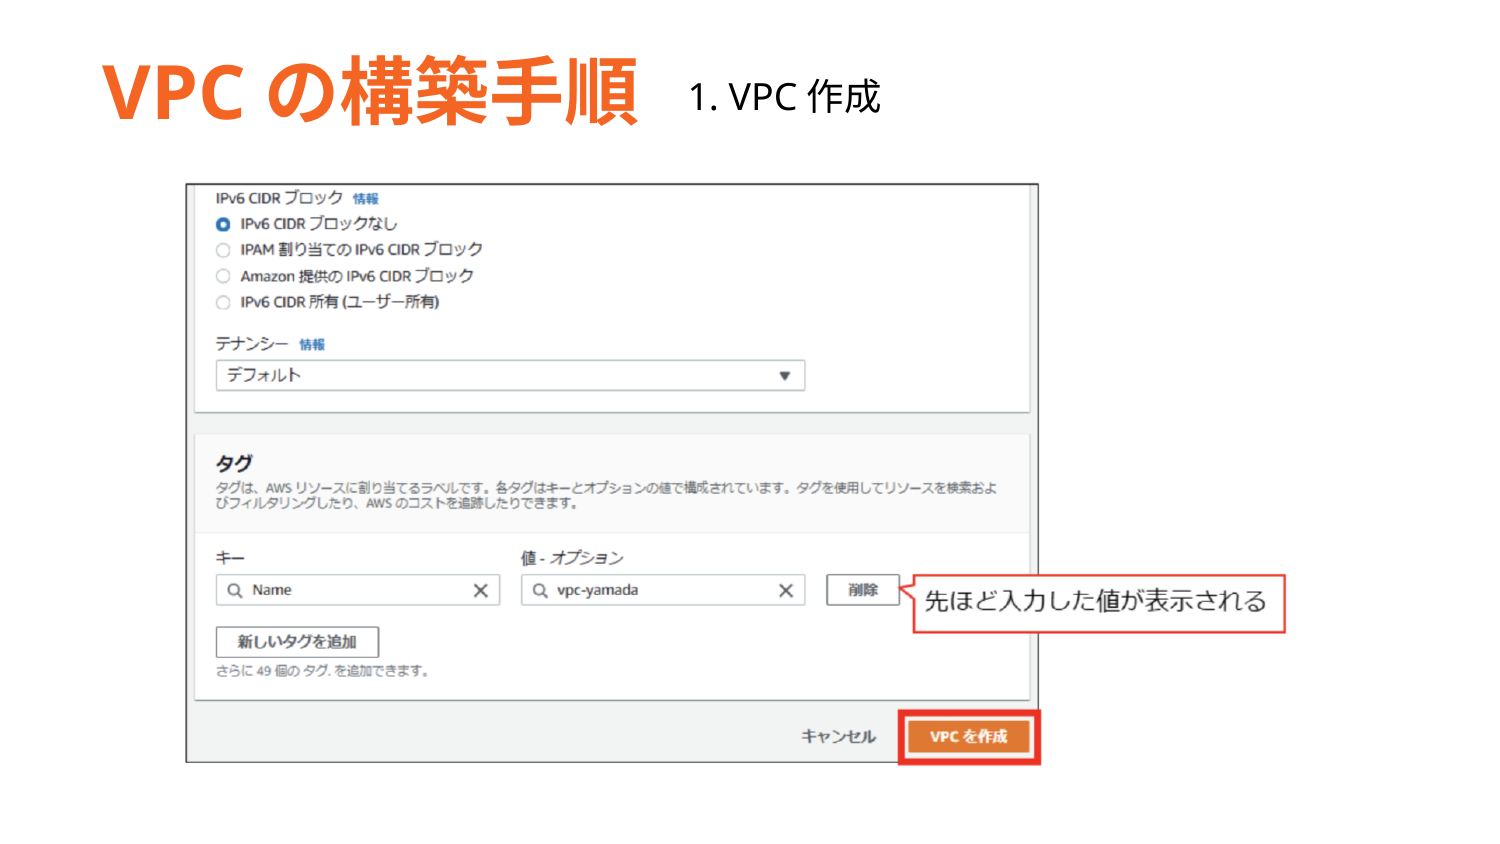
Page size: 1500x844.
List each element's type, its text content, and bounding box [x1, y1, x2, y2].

picture [146, 155, 1307, 794]
title 1. VPC作成 [672, 51, 919, 134]
title VPCの構築手順 [87, 29, 1077, 156]
